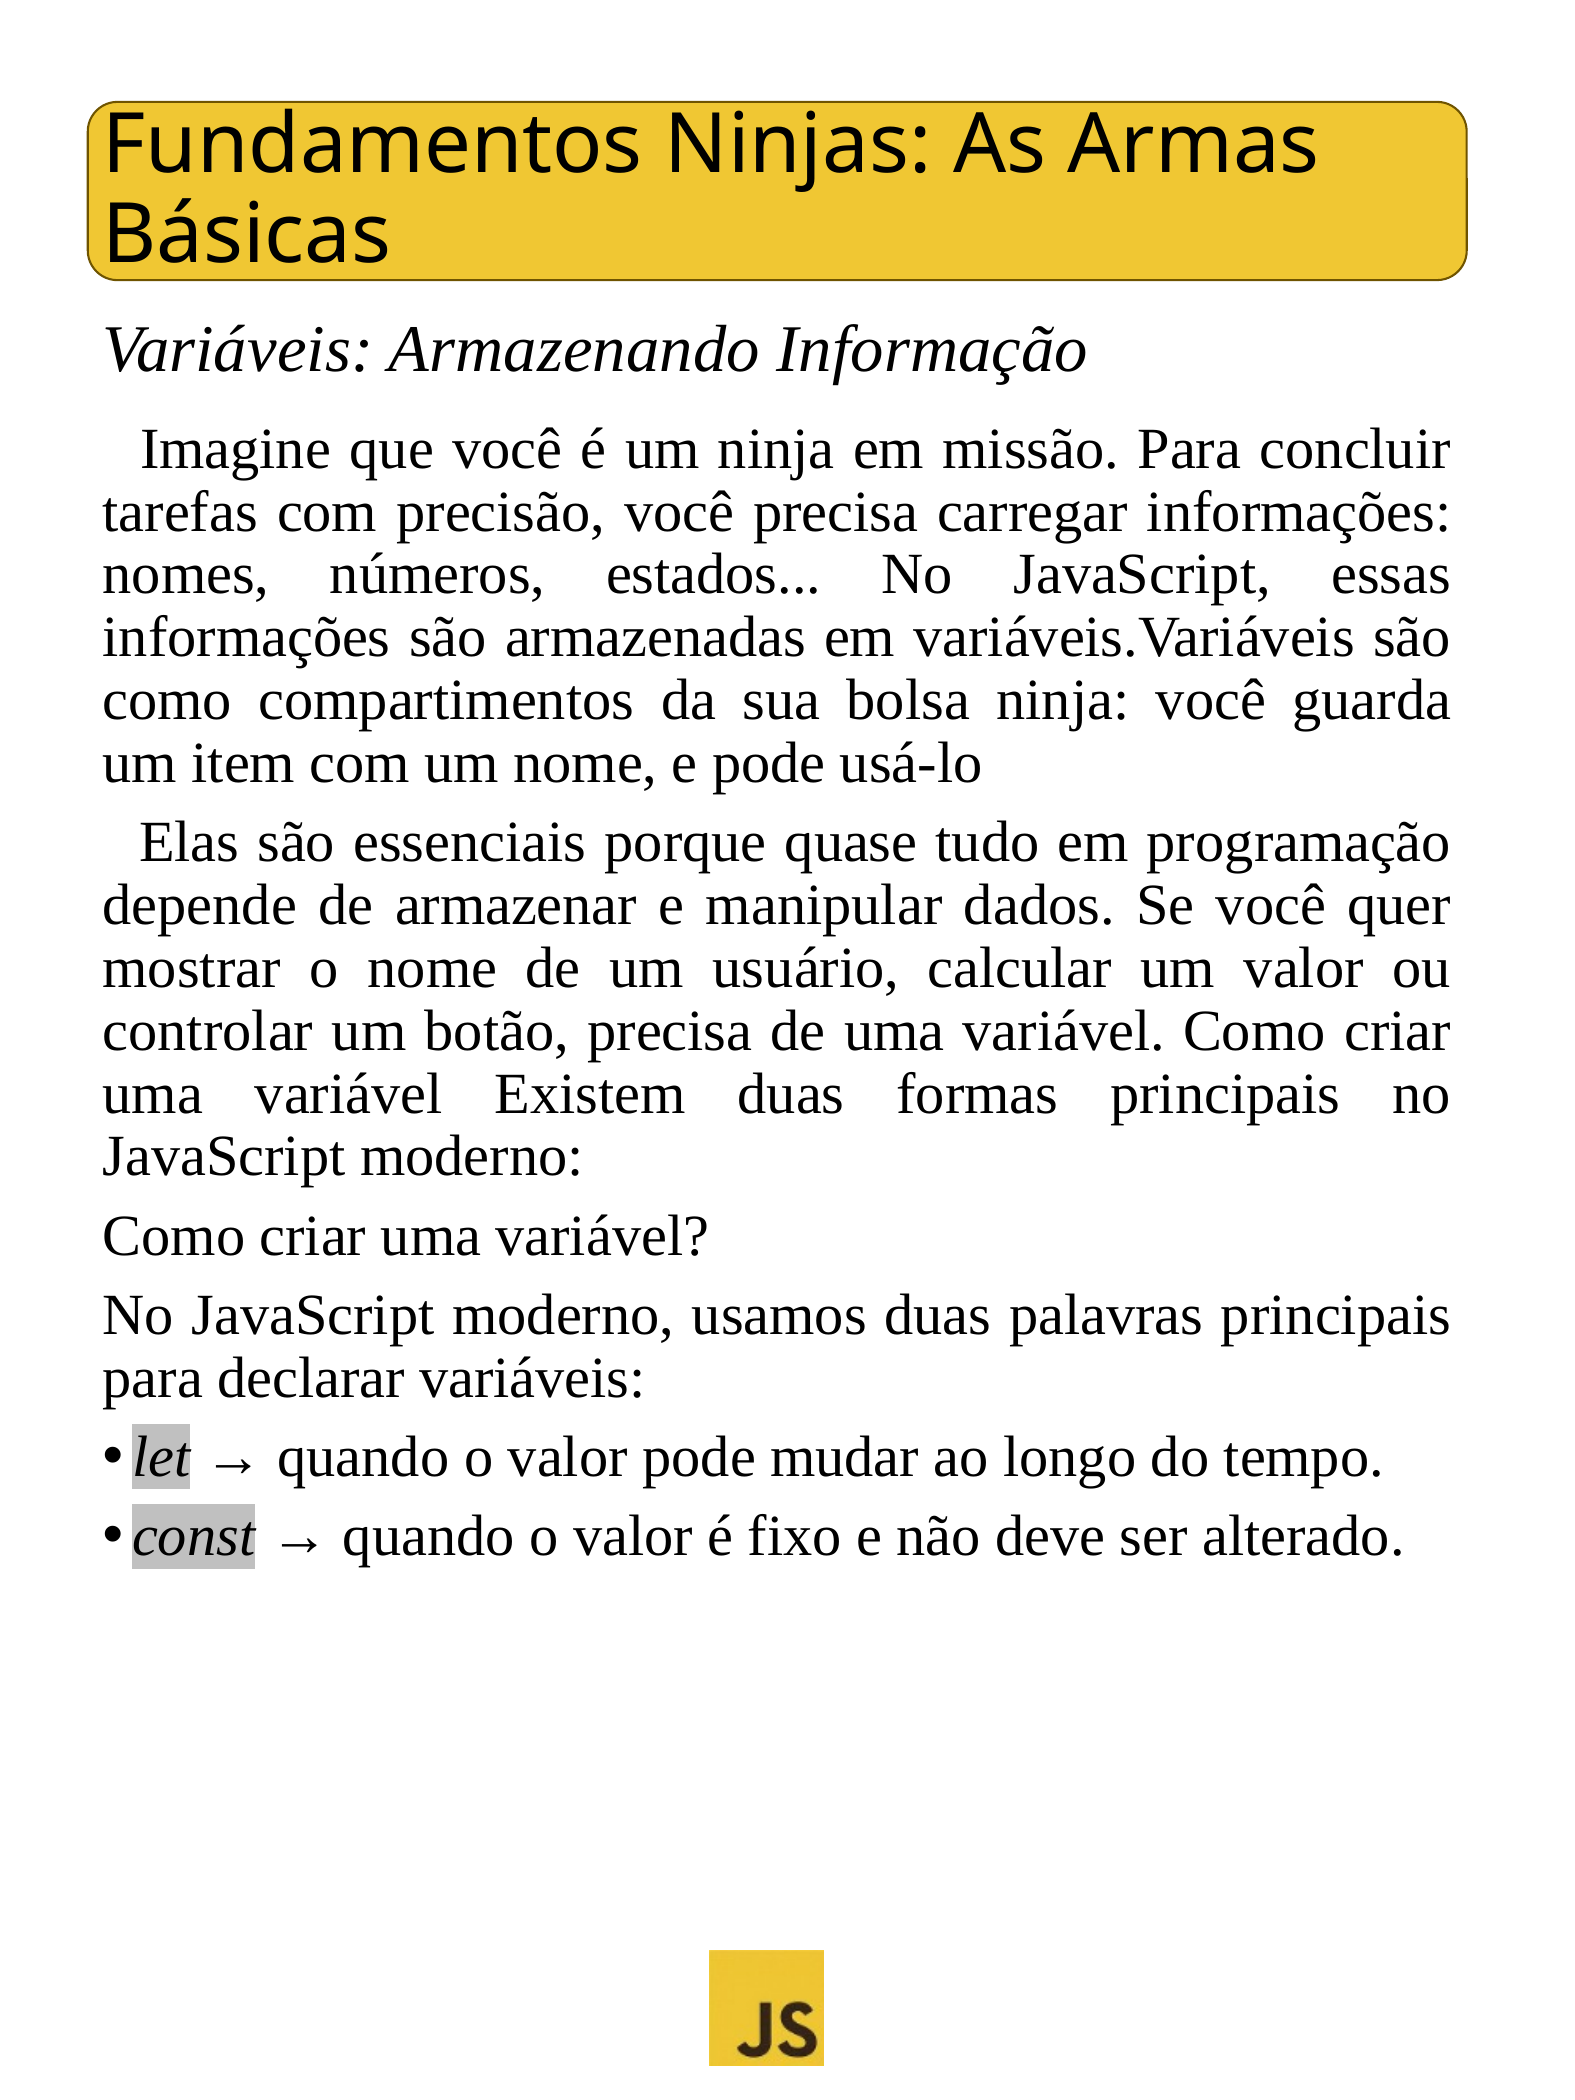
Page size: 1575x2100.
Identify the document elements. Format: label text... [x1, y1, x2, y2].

list Imagine que você é um ninja em missão. Para concluir tarefas com precisão, você precisa carregar informações: nomes, números, estados... No JavaScript, essas informações são armazenadas em variáveis.Variáveis são como compartimentos da sua bolsa ninja: você guarda um item com um nome, e pode usá-lo Elas são essenciais porque quase tudo em programação depende de armazenar e manipular dados. Se você quer mostrar o nome de um usuário, calcular um valor ou controlar um botão, precisa de uma variável. Como criar uma variável Existem duas formas principais no JavaScript moderno: Como criar uma variável? No JavaScript moderno, usamos duas palavras principais para declarar variáveis: let → quando o valor pode mudar ao longo do tempo. const → quando o valor é fixo e não deve ser alterado. [87, 410, 1467, 1933]
picture [709, 1950, 824, 2066]
text_box Variáveis: Armazenando Informação [87, 297, 1447, 393]
title Fundamentos Ninjas: As Armas Básicas [87, 101, 1467, 281]
